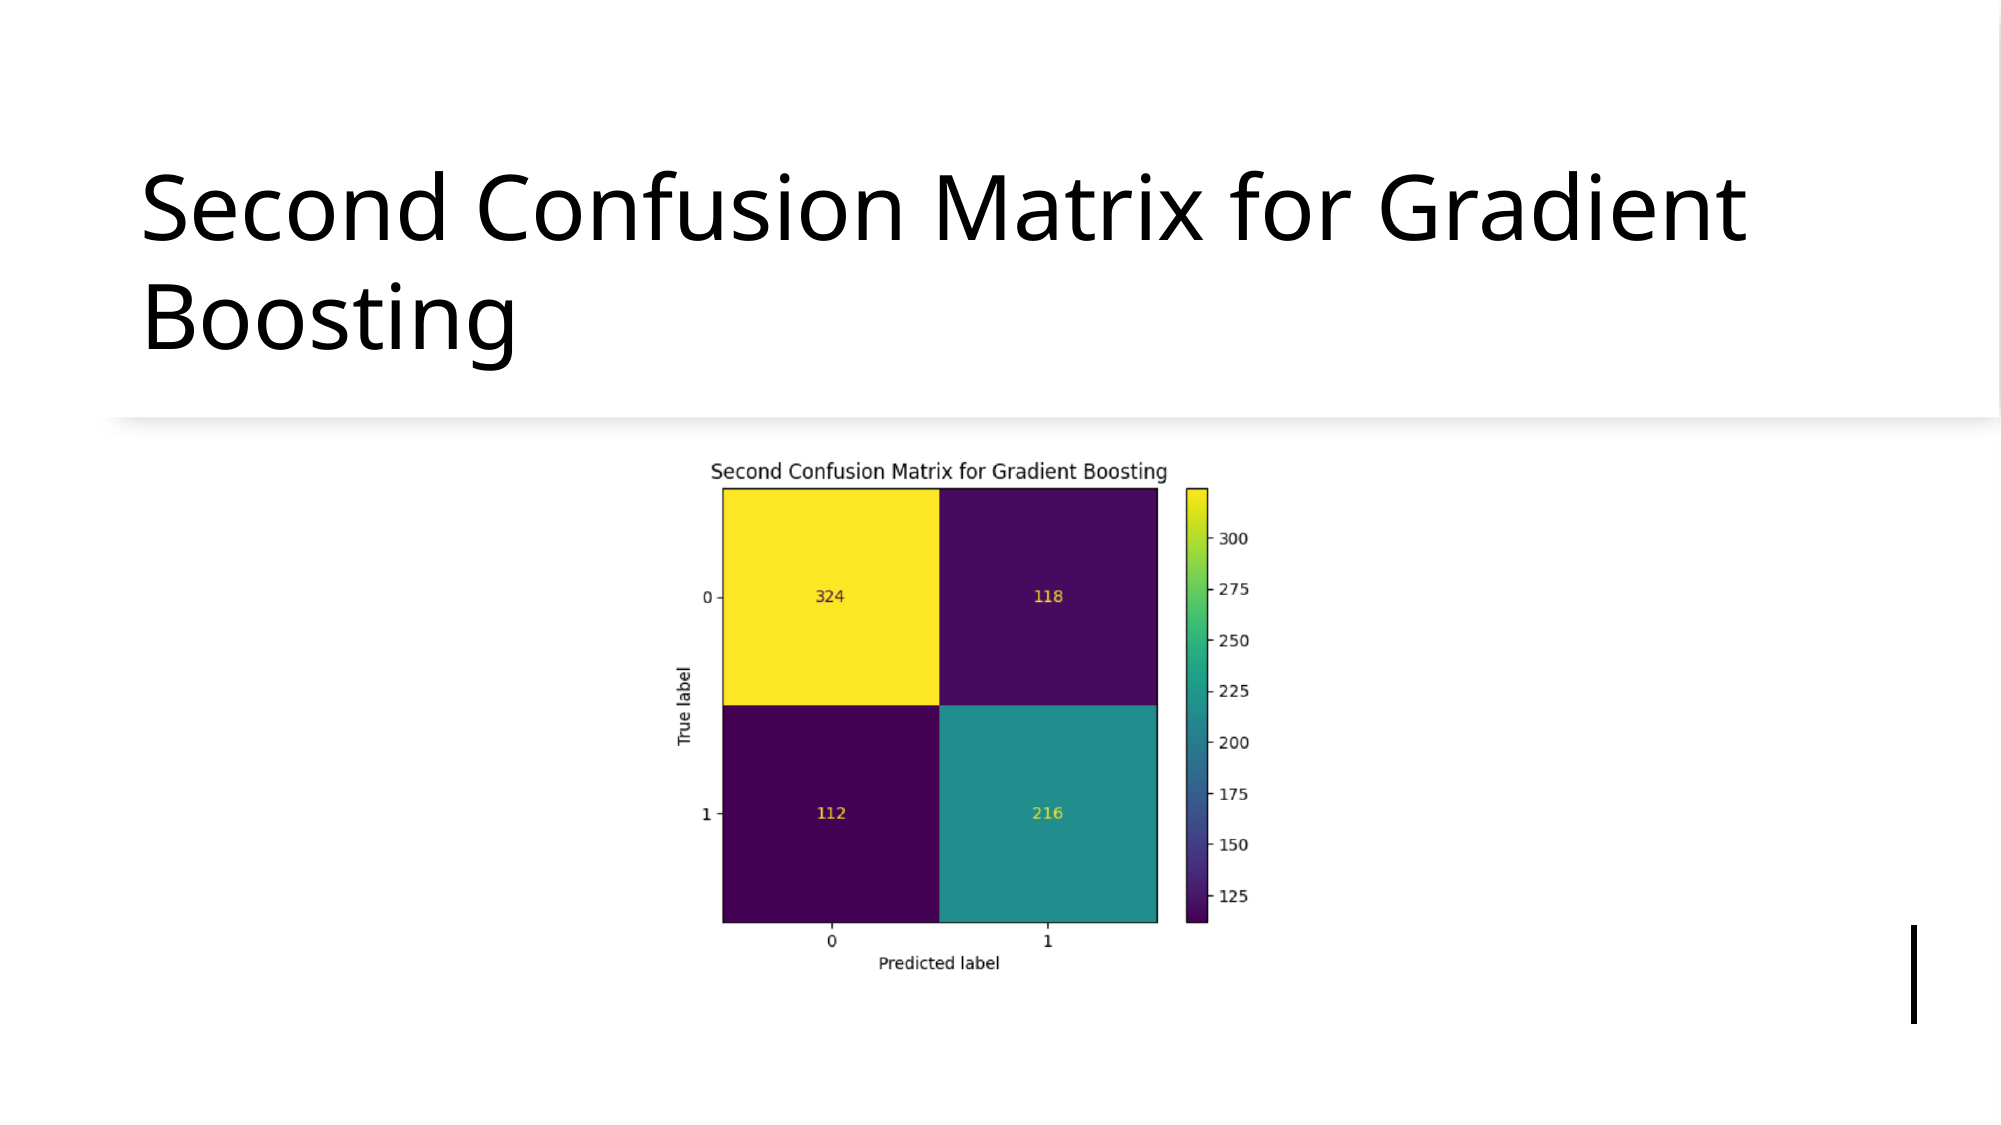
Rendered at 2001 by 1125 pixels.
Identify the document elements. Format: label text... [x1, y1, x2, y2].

title Second Confusion Matrix for Gradient Boosting [124, 140, 1828, 376]
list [665, 450, 1288, 987]
